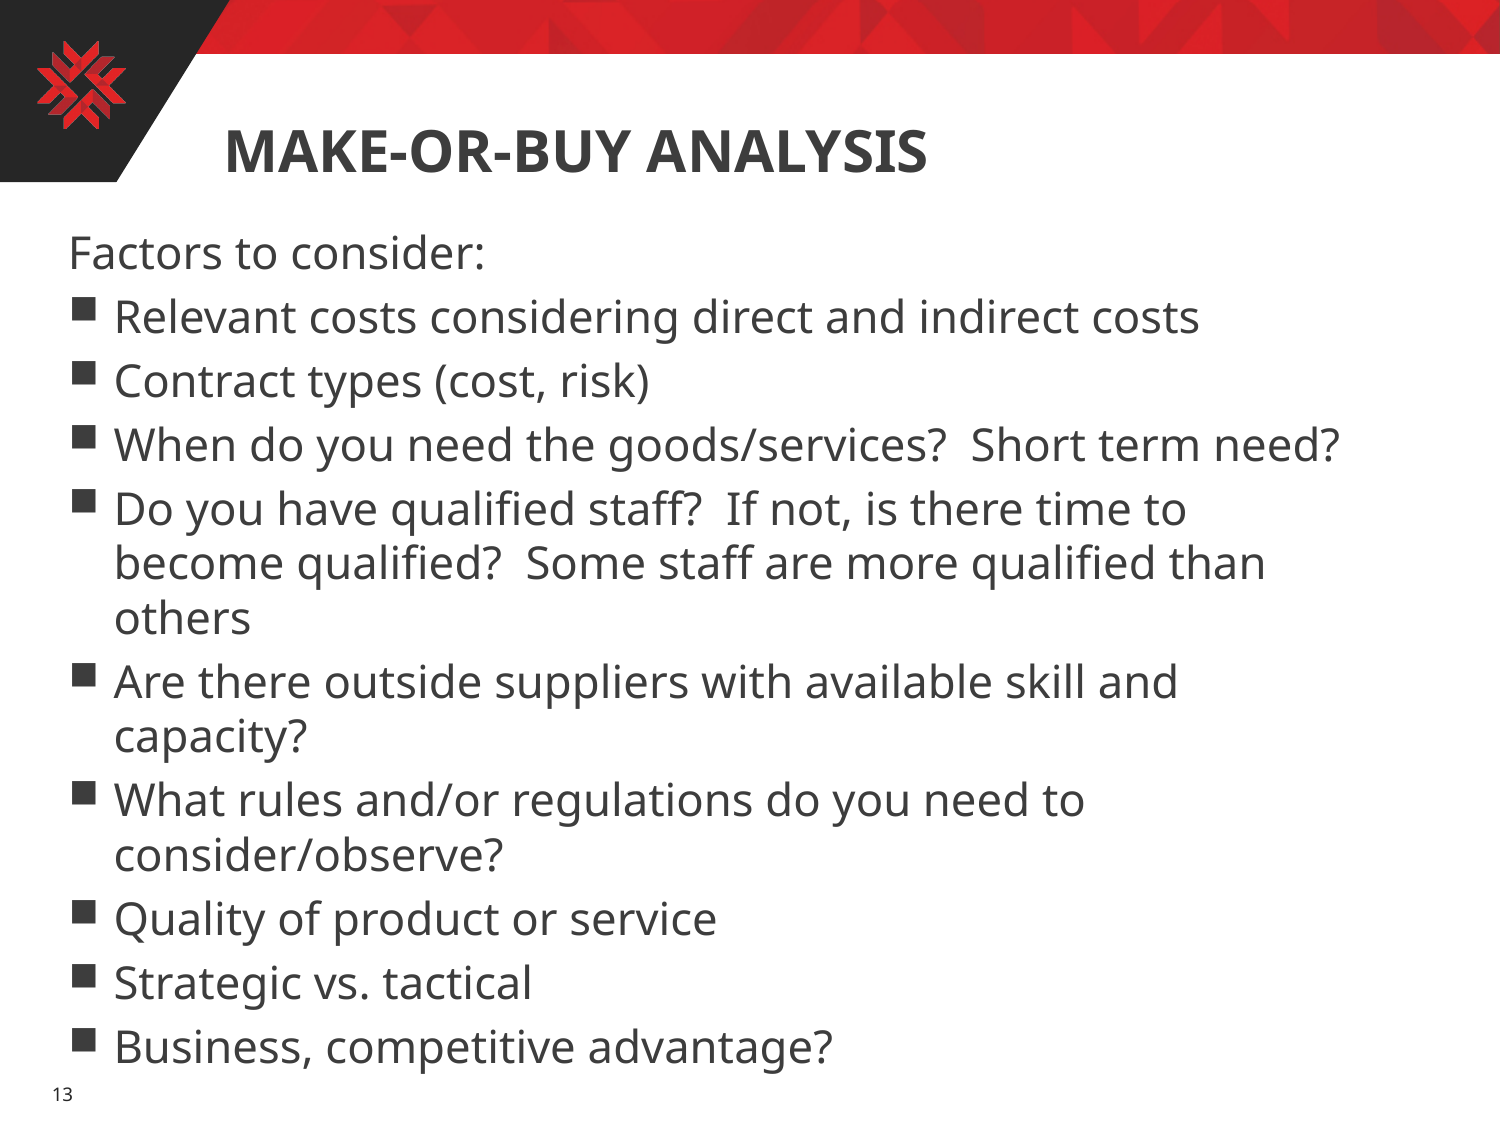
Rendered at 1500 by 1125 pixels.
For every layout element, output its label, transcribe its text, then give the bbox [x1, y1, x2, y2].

list Factors to consider: Relevant costs considering direct and indirect costs Contract types (cost, risk) When do you need the goods/services? Short term need? Do you have qualified staff? If not, is there time to become qualified? Some staff are more qualified than others Are there outside suppliers with available skill and capacity? What rules and/or regulations do you need to consider/observe? Quality of product or service Strategic vs. tactical Business, competitive advantage? [52, 216, 1364, 1102]
picture [37, 41, 132, 129]
title Make-or-buy analysis [208, 64, 1497, 193]
picture [197, 0, 1500, 54]
slide_number 13 [0, 1065, 126, 1125]
